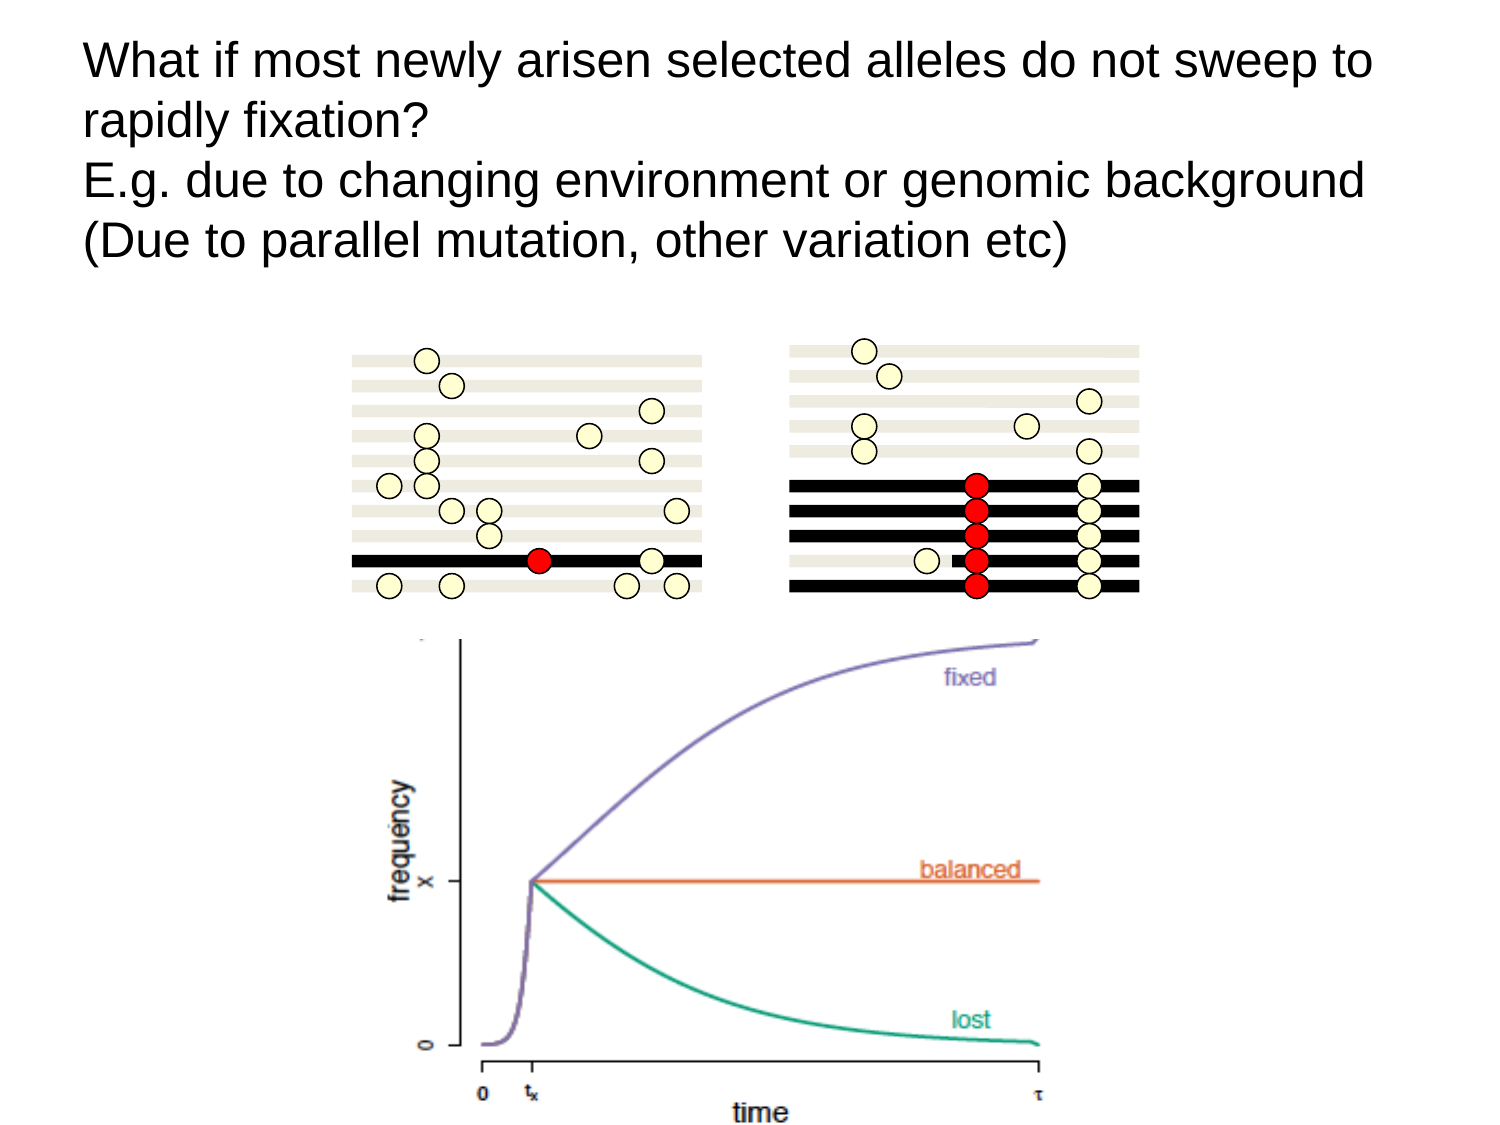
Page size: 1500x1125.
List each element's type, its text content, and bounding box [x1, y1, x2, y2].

text_box [1076, 498, 1102, 523]
text_box [851, 438, 877, 464]
text_box What if most newly arisen selected alleles do not sweep to rapidly fixation? E.g. due to changing environment or genomic background (Due to parallel mutation, other variation etc) [67, 20, 1445, 276]
text_box [964, 473, 990, 499]
text_box [576, 423, 602, 449]
text_box [914, 548, 940, 574]
text_box [1076, 573, 1102, 599]
text_box [876, 363, 902, 389]
text_box [439, 498, 465, 524]
text_box [376, 573, 402, 599]
text_box [439, 573, 465, 599]
text_box [1076, 388, 1102, 414]
text_box [476, 498, 502, 523]
text_box [664, 573, 690, 599]
text_box [851, 413, 877, 439]
text_box [1076, 438, 1102, 464]
text_box [1076, 473, 1102, 499]
text_box [851, 338, 877, 364]
text_box [639, 448, 665, 474]
text_box [414, 448, 440, 473]
text_box [476, 523, 502, 549]
text_box [1076, 523, 1102, 549]
text_box [439, 373, 465, 399]
text_box [414, 423, 440, 448]
text_box [414, 348, 440, 374]
text_box [664, 498, 690, 524]
text_box [964, 549, 990, 574]
text_box [526, 548, 552, 574]
text_box [1014, 413, 1040, 439]
text_box [639, 398, 665, 424]
text_box [414, 473, 440, 499]
text_box [614, 573, 640, 599]
text_box [1076, 548, 1102, 574]
picture [349, 639, 1055, 1125]
text_box [376, 473, 402, 499]
text_box [964, 524, 990, 549]
text_box [964, 573, 990, 599]
text_box [964, 499, 990, 524]
text_box [639, 548, 665, 574]
